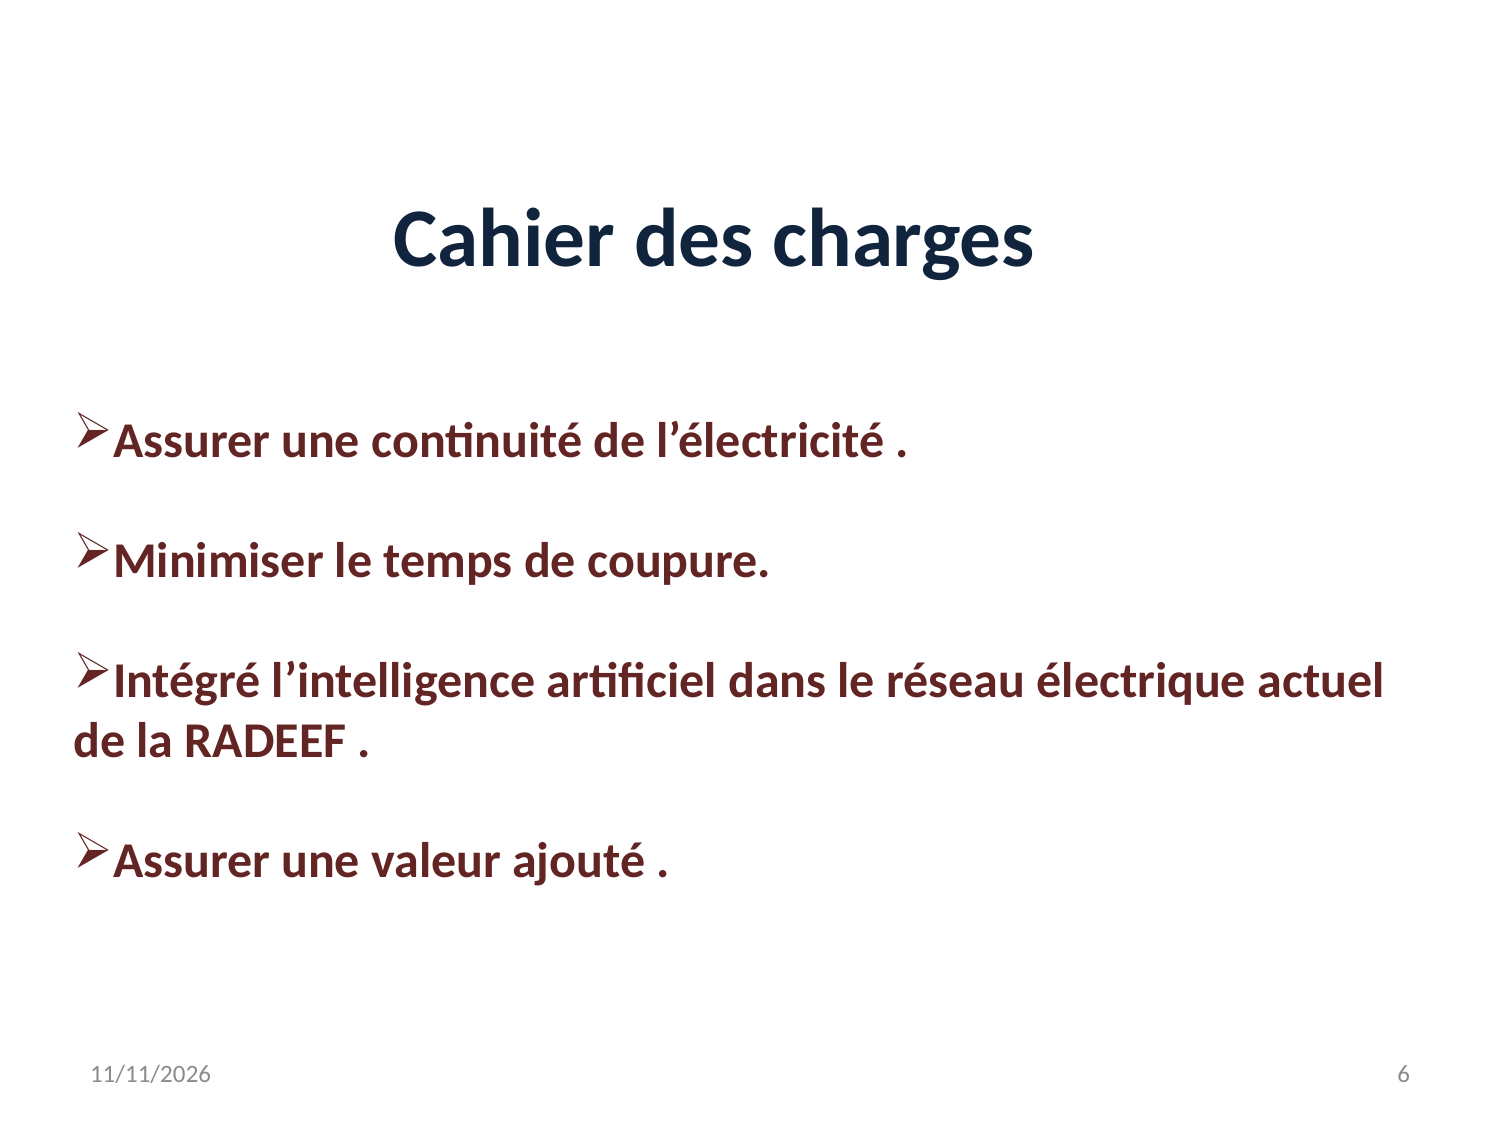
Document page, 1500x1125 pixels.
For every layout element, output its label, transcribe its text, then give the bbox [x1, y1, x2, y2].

slide_number 6 [1074, 1042, 1425, 1103]
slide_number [75, 1042, 425, 1103]
text_box Assurer une continuité de l’électricité . Minimiser le temps de coupure. Intégré l’intelligence artificiel dans le réseau électrique actuel de la RADEEF . Assurer une valeur ajouté . [58, 339, 1418, 1015]
text_box Cahier des charges [378, 175, 1051, 291]
